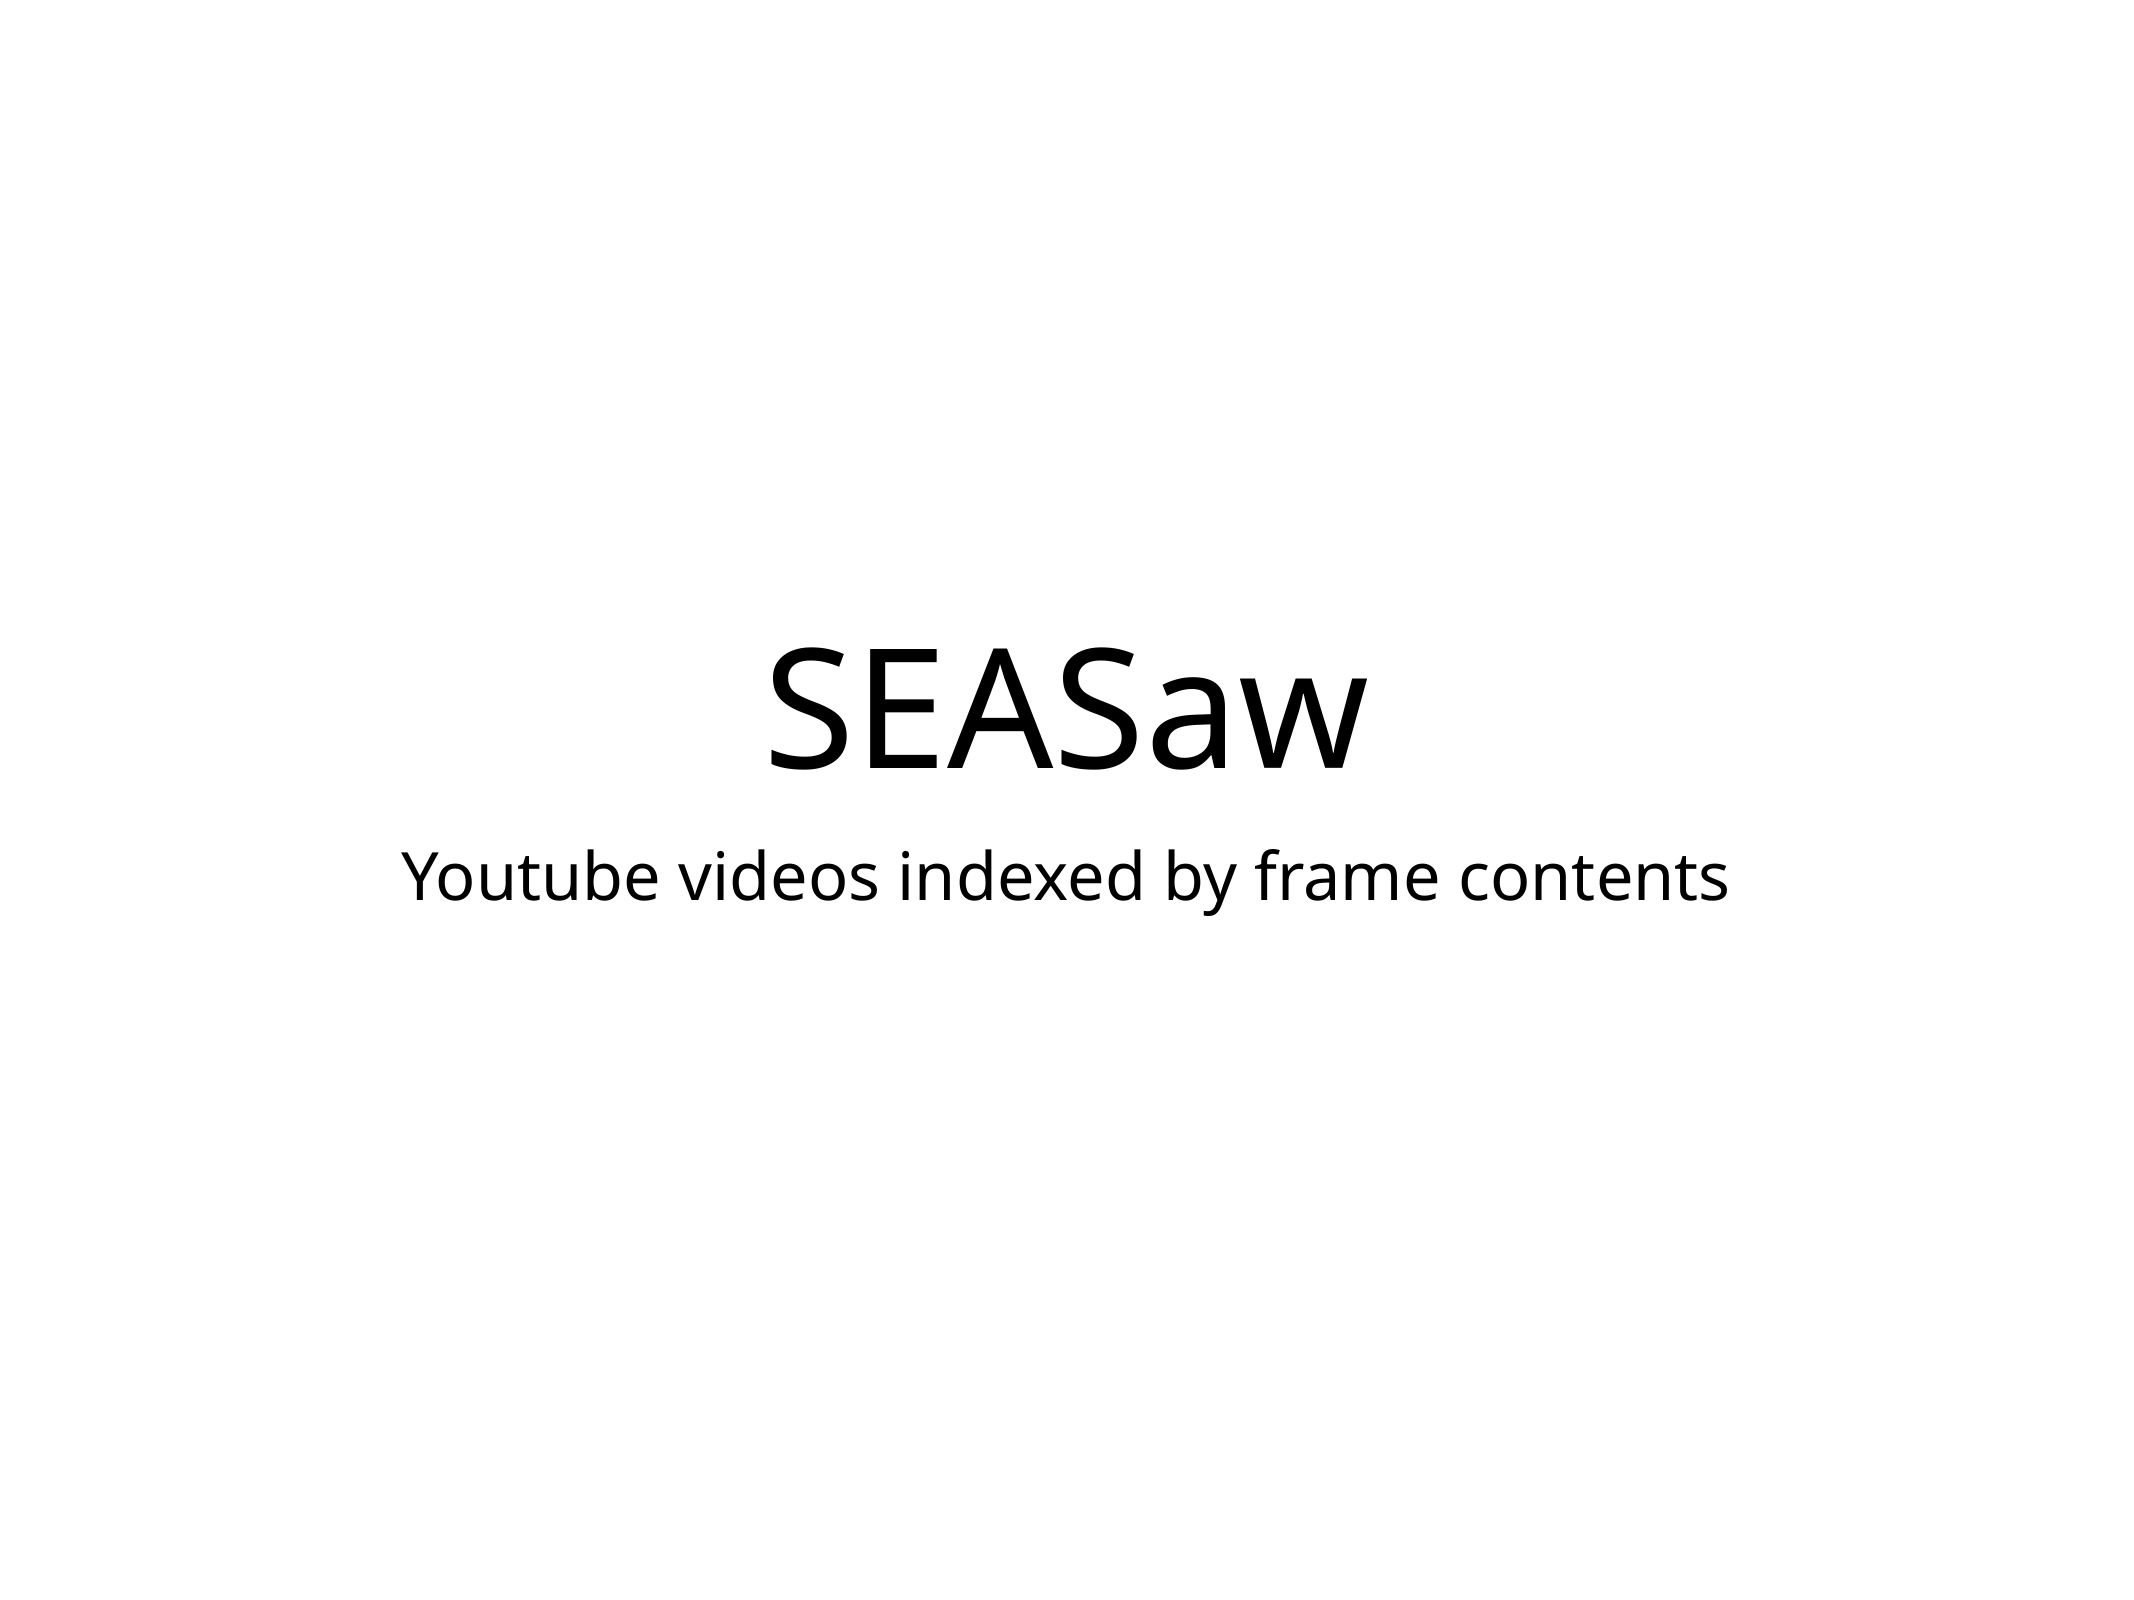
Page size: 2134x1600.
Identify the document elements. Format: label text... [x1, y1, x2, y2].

title SEASaw [208, 268, 1925, 811]
subtitle Youtube videos indexed by frame contents [208, 825, 1925, 1011]
